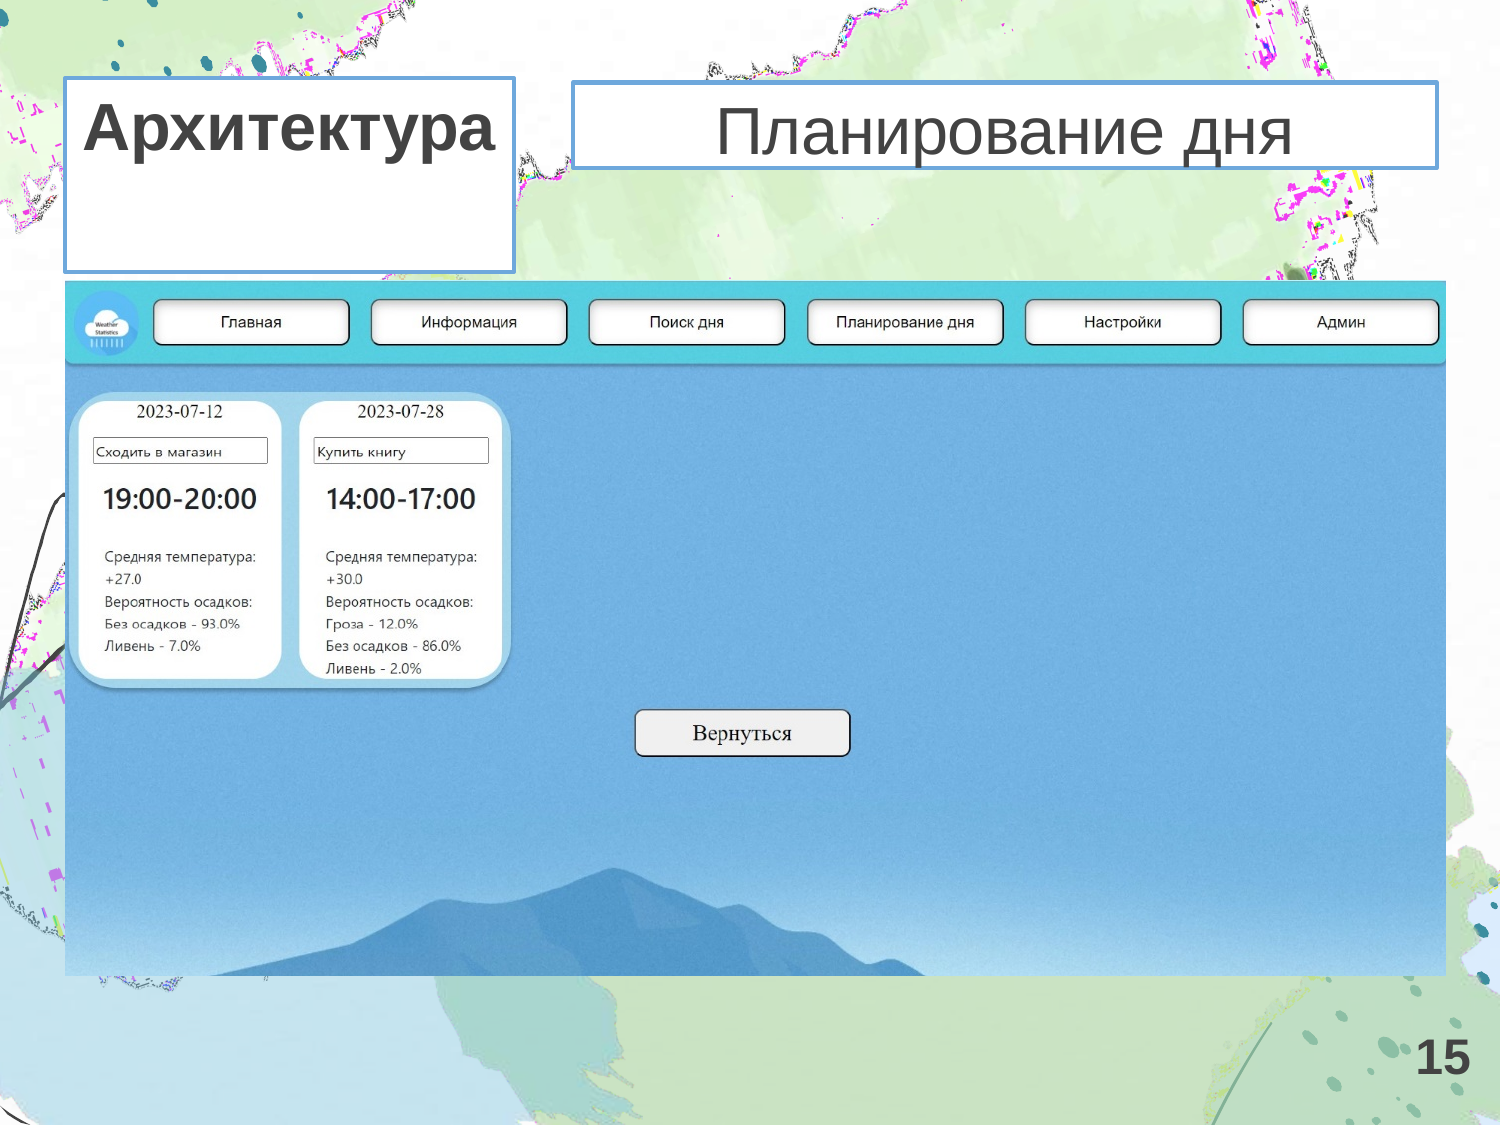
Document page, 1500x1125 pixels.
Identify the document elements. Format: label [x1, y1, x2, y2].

picture [65, 279, 1447, 976]
text_box [0, 0, 1500, 1125]
